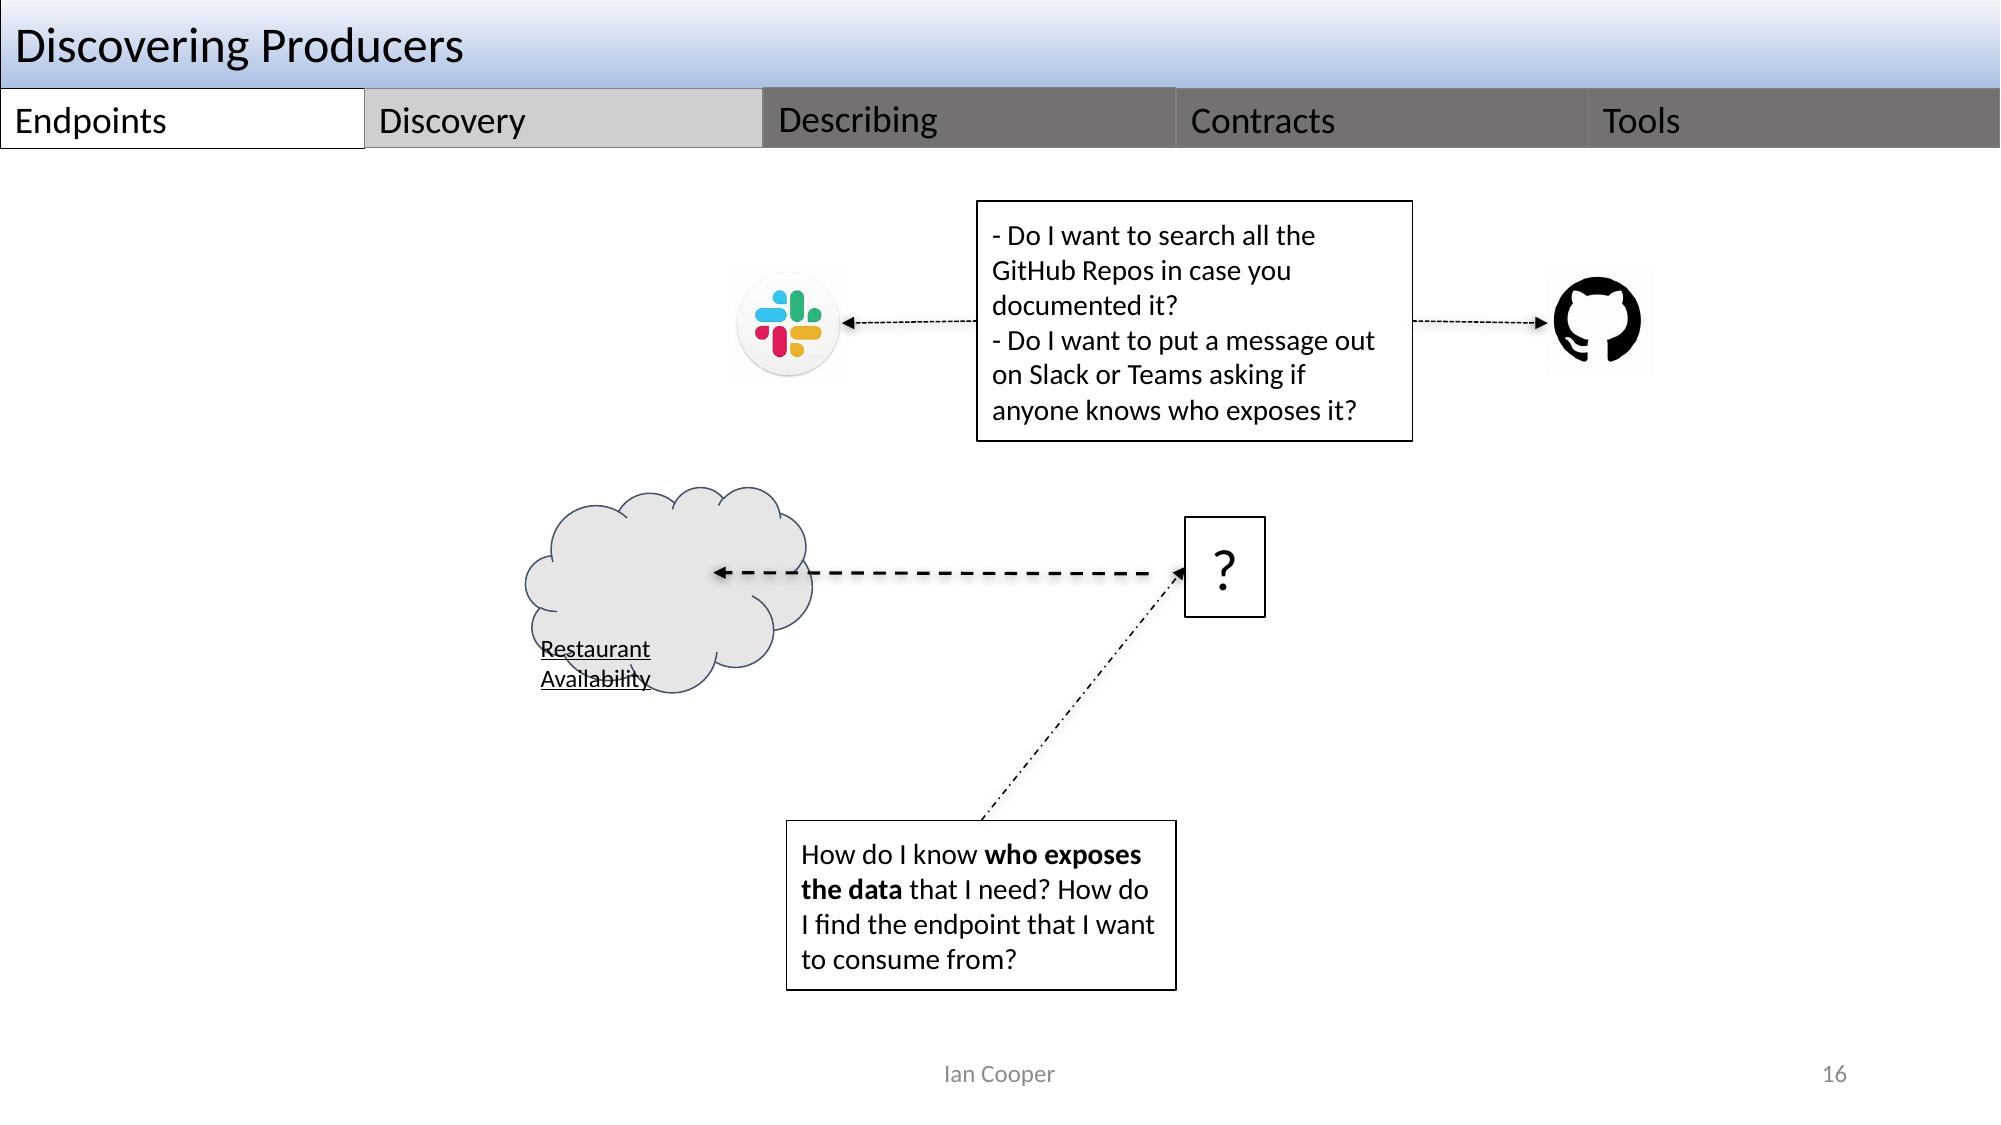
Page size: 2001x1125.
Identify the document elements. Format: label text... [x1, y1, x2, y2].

text_box - Do I want to search all the GitHub Repos in case you documented it? - Do I want to put a message out on Slack or Teams asking if anyone knows who exposes it? [977, 201, 1413, 441]
footer Ian Cooper [662, 1042, 1338, 1103]
slide_number 50 [712, 567, 733, 584]
text_box Describing [763, 87, 1176, 148]
picture [1547, 270, 1654, 377]
text_box How do I know who exposes the data that I need? How do I find the endpoint that I want to consume from? [786, 820, 1177, 991]
slide_number 50 [785, 575, 798, 581]
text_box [981, 567, 1186, 821]
slide_number 16 [1412, 1042, 1863, 1103]
text_box Discovery [364, 88, 763, 148]
text_box Discovering Producers [0, 0, 2000, 88]
slide_number 50 [763, 575, 776, 581]
text_box Tools [1588, 88, 2000, 148]
picture [734, 265, 842, 382]
text_box Restaurant Availability [525, 617, 695, 708]
slide_number 50 [741, 575, 754, 581]
text_box [525, 487, 813, 687]
text_box Endpoints [0, 88, 365, 149]
text_box Contracts [1176, 88, 1588, 148]
text_box ? [1185, 516, 1265, 617]
